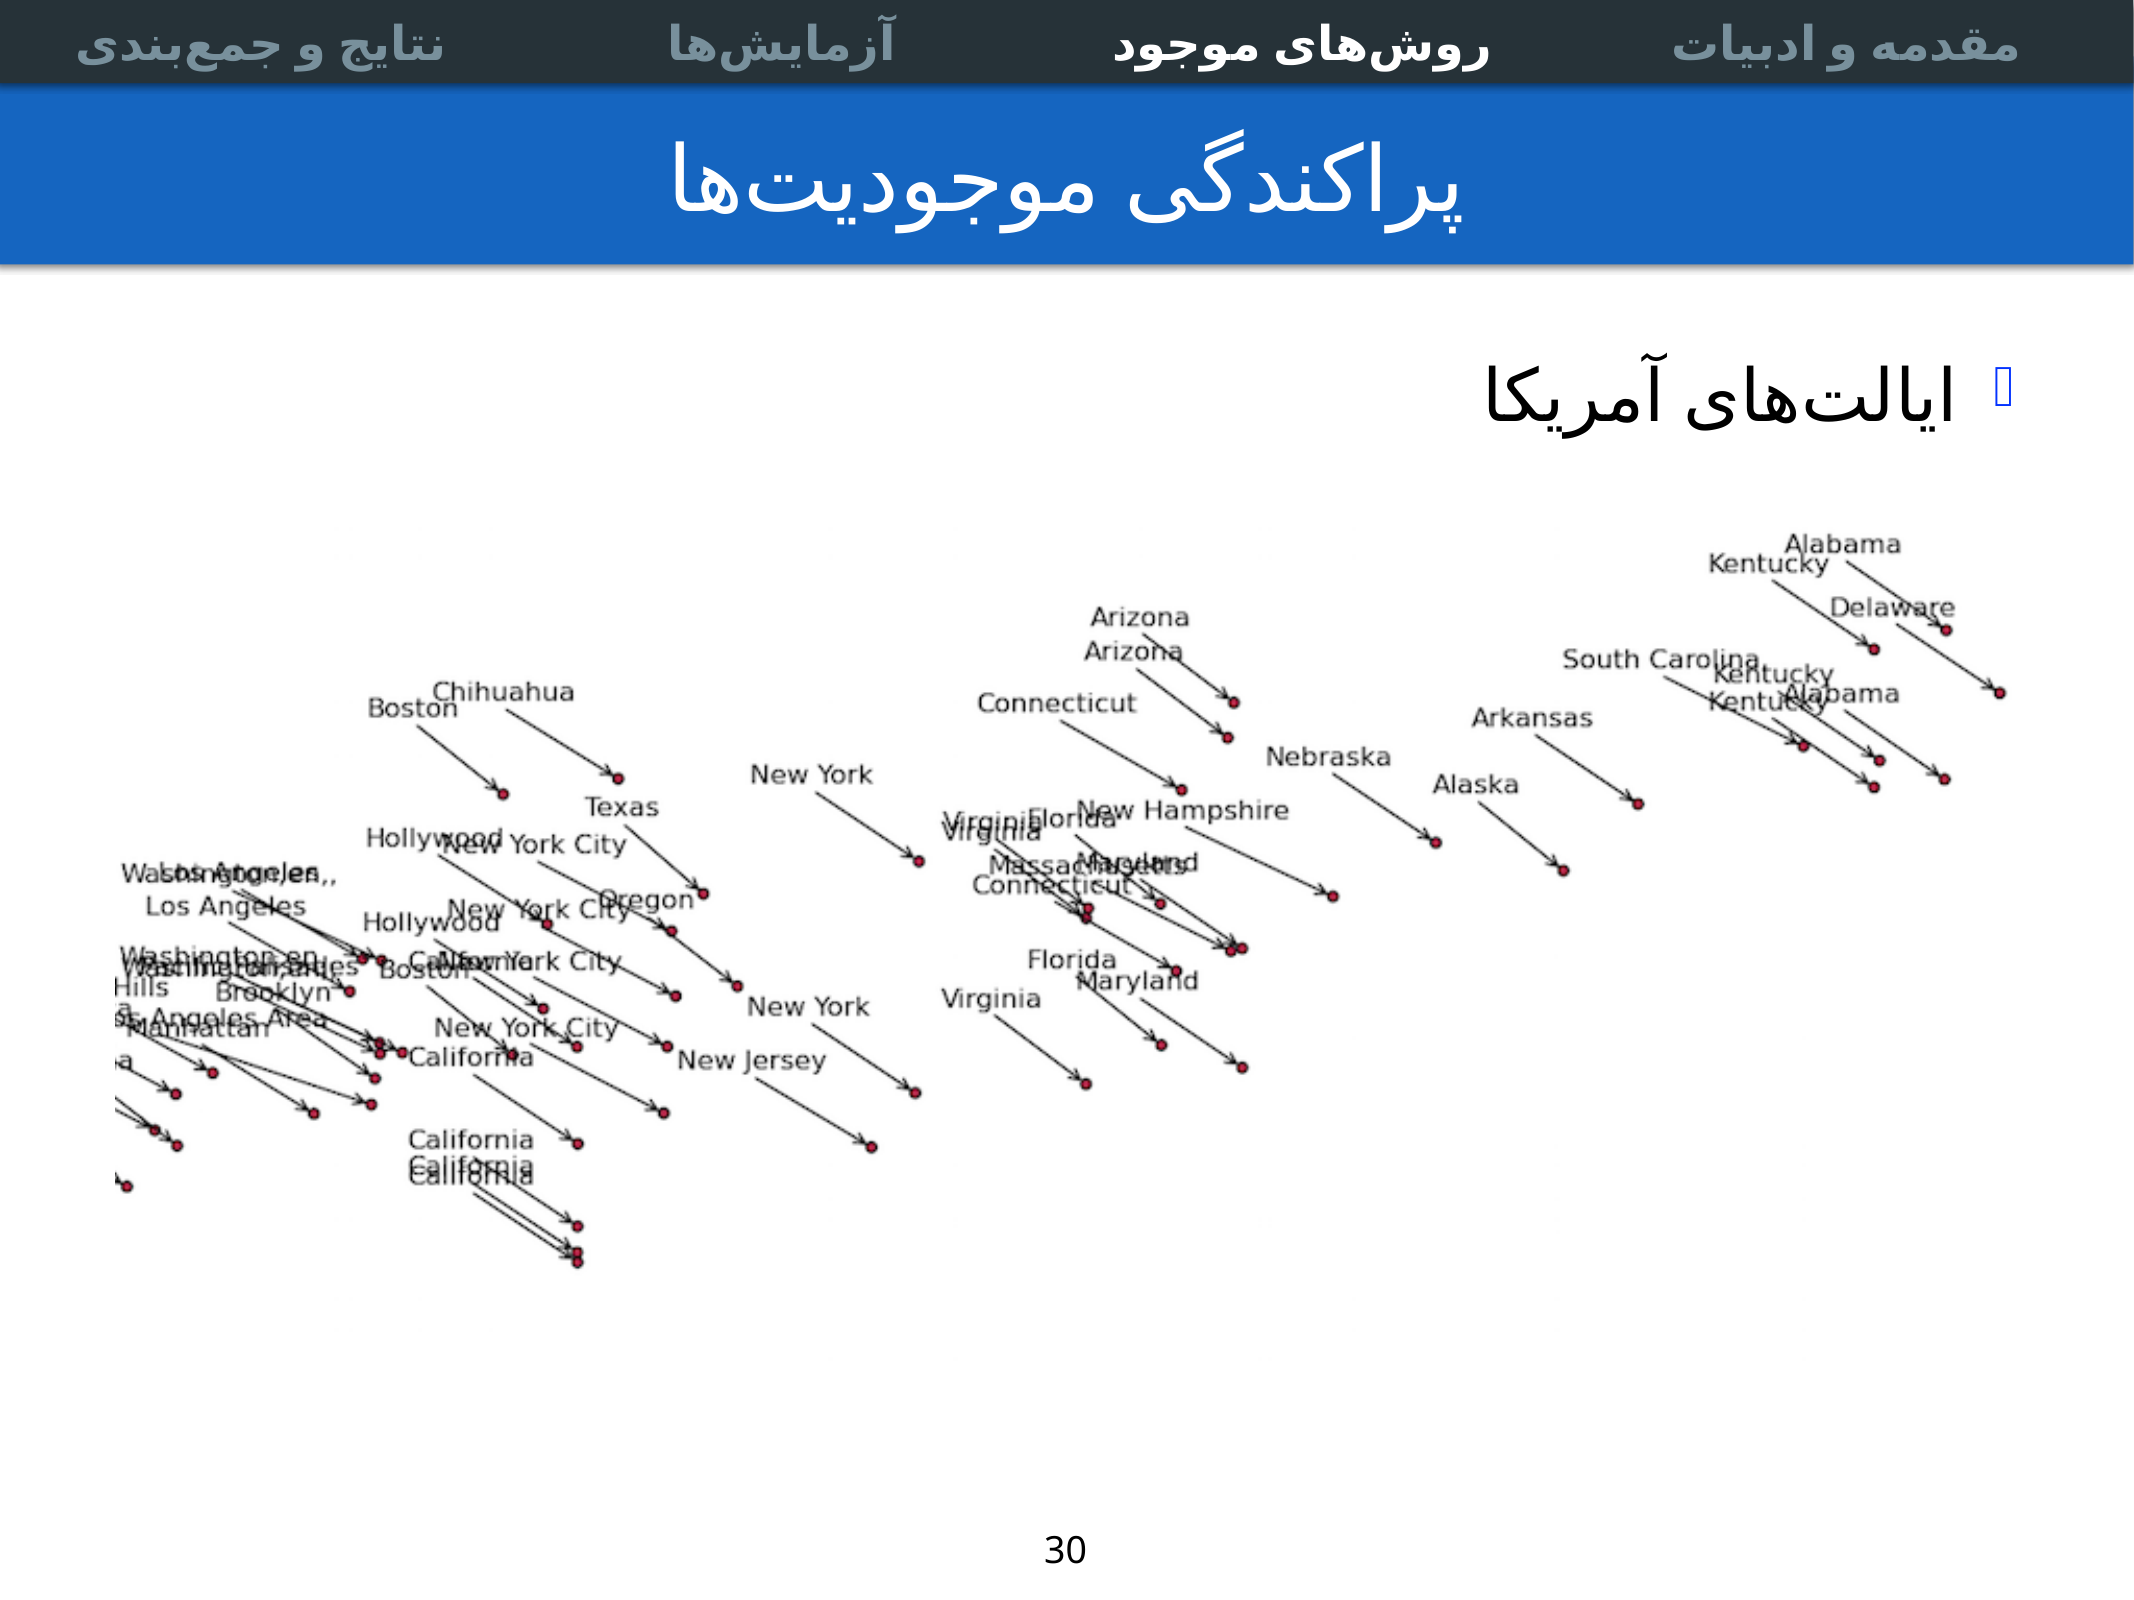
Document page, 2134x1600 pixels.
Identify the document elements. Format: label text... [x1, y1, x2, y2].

title پراکندگی موجودیت‌ها [155, 83, 1978, 267]
text_box ایالت‌های آمریکا [239, 304, 2061, 445]
text_box نتایج و جمع‌بندی [1, 4, 521, 79]
text_box مقدمه و ادبیات [1561, 4, 2132, 79]
text_box روش‌های موجود [1041, 4, 1561, 79]
slide_number 30 [1034, 1517, 1097, 1581]
picture [115, 499, 2018, 1388]
text_box آزمایش‌ها [521, 4, 1041, 79]
